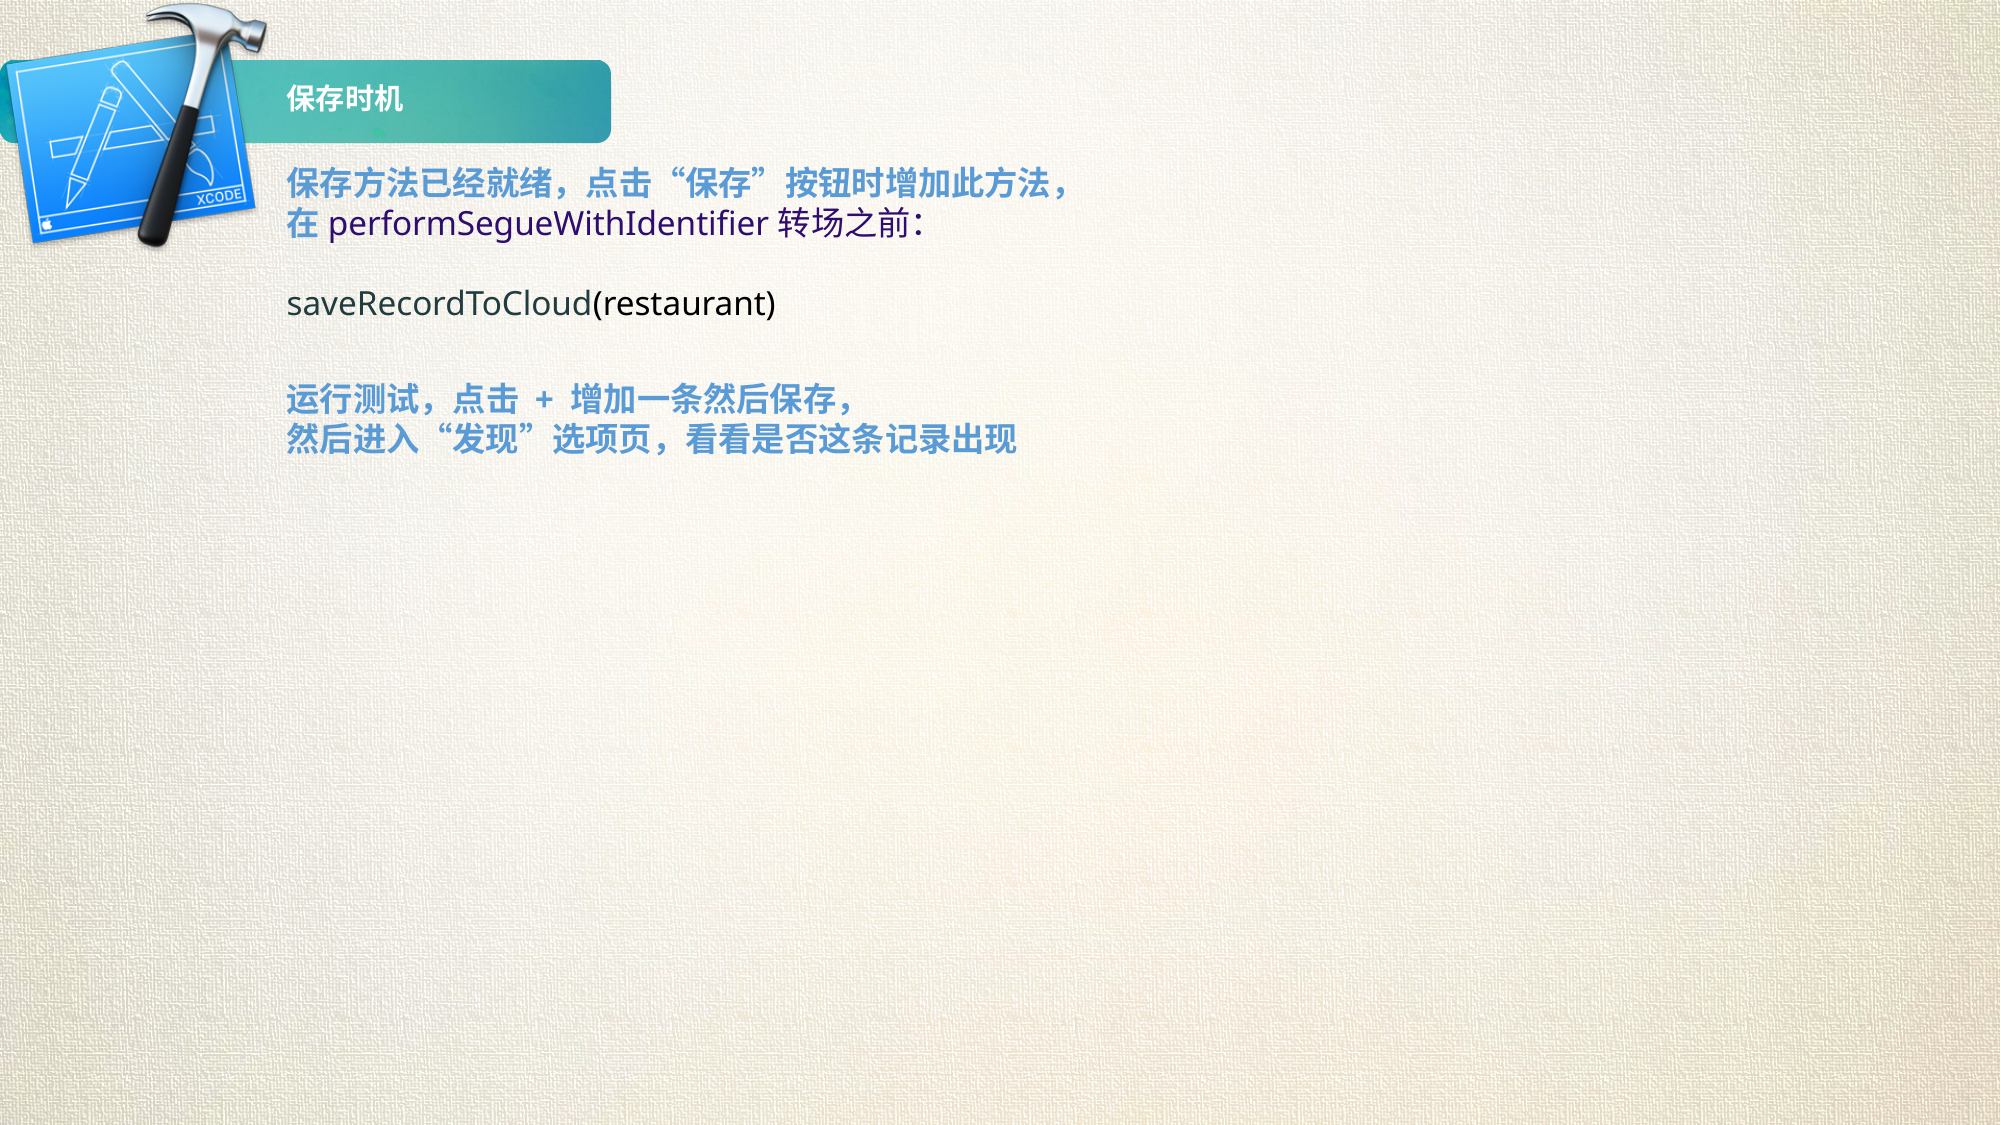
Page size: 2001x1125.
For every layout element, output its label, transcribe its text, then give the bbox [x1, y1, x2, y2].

picture [0, 0, 2000, 1125]
text_box 保存方法已经就绪，点击“保存”按钮时增加此方法， 在performSegueWithIdentifier转场之前： saveRecordToCloud(restaurant) [271, 155, 1195, 330]
text_box 运行测试，点击 + 增加一条然后保存， 然后进入“发现”选项页，看看是否这条记录出现 [271, 370, 1195, 466]
text_box [272, 59, 613, 135]
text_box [272, 72, 611, 170]
